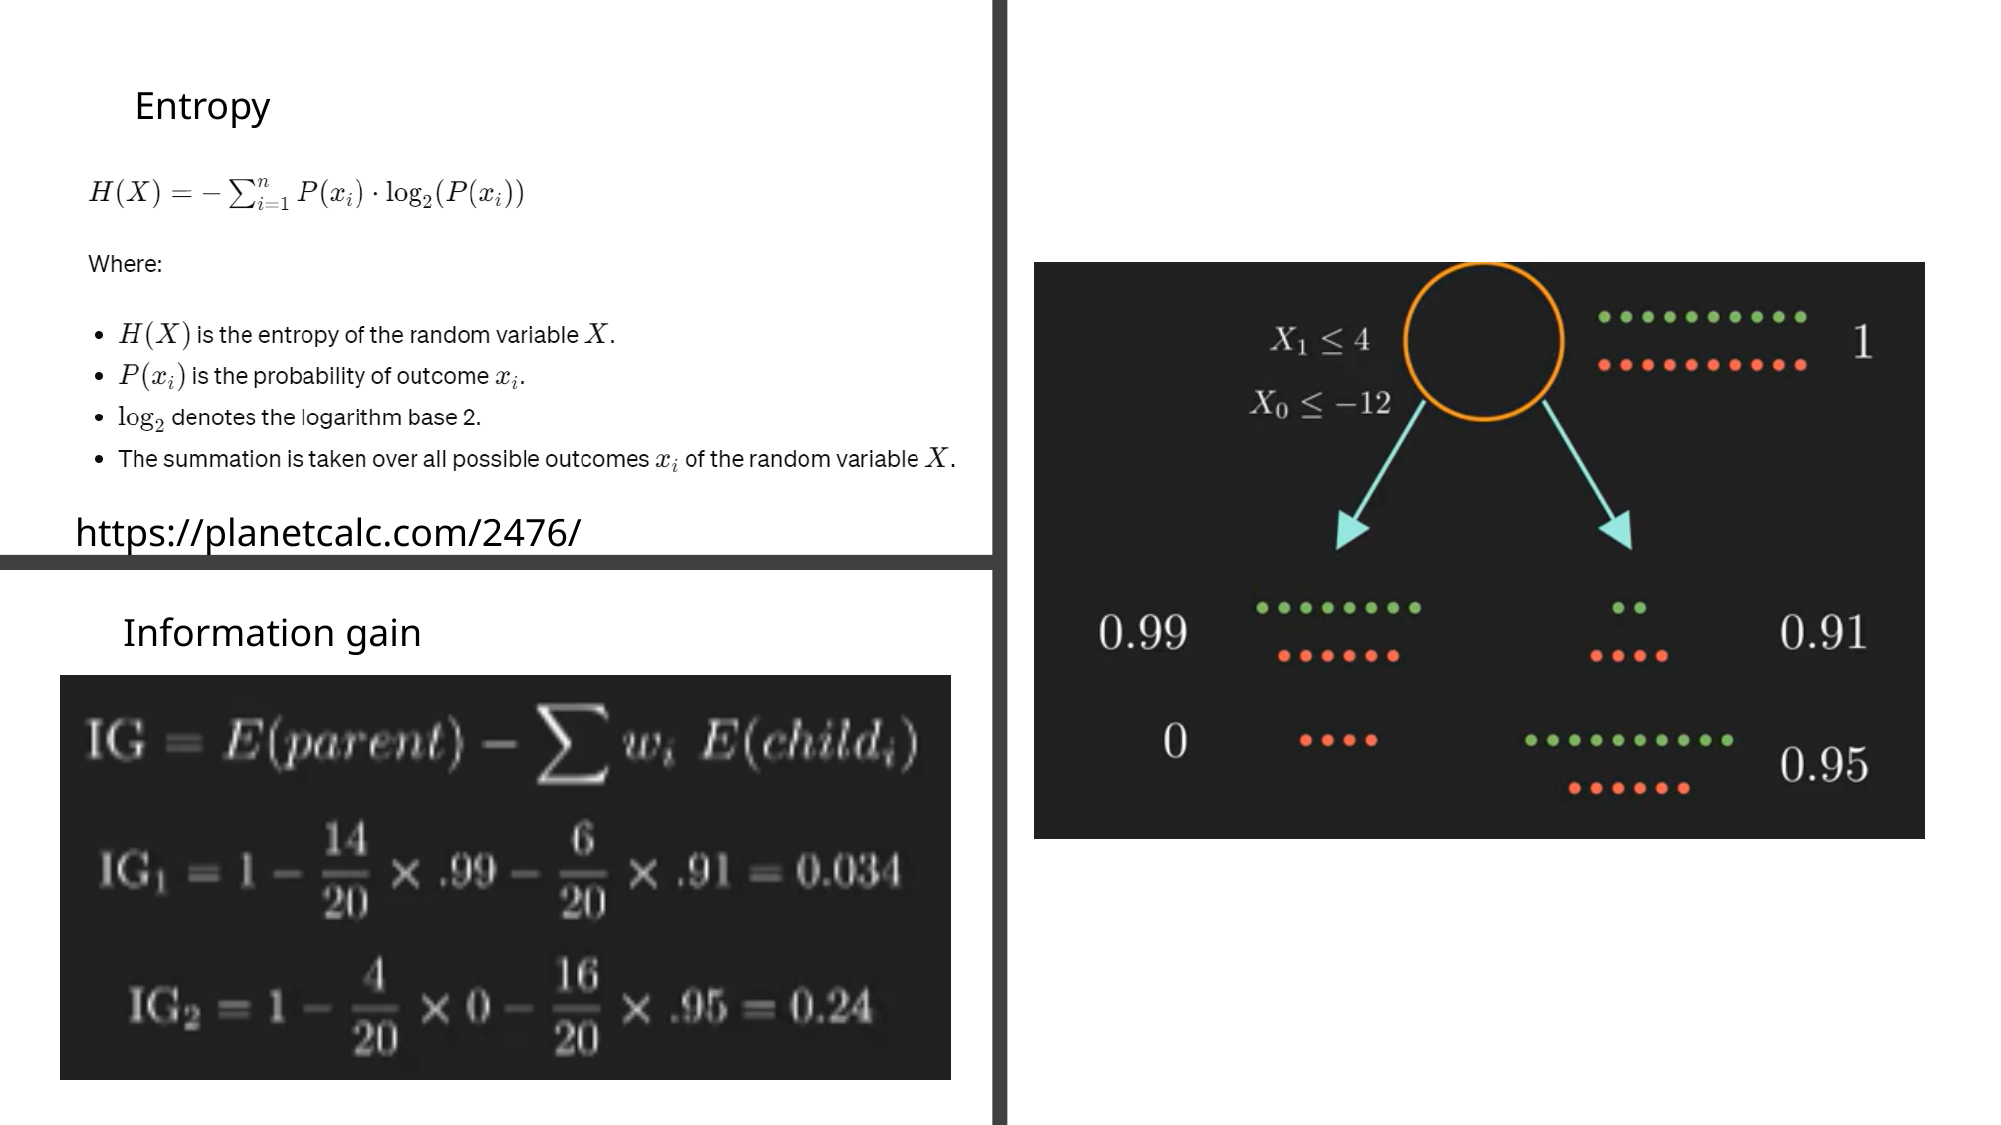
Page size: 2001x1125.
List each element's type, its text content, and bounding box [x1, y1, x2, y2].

text_box https://planetcalc.com/2476/ [60, 501, 1034, 562]
picture [1034, 261, 1926, 840]
text_box [991, 562, 1009, 1125]
picture [80, 167, 972, 478]
text_box [0, 553, 1006, 571]
text_box [991, 0, 1009, 501]
picture [59, 674, 951, 1081]
text_box Entropy [119, 74, 286, 135]
text_box Information gain [108, 601, 438, 662]
